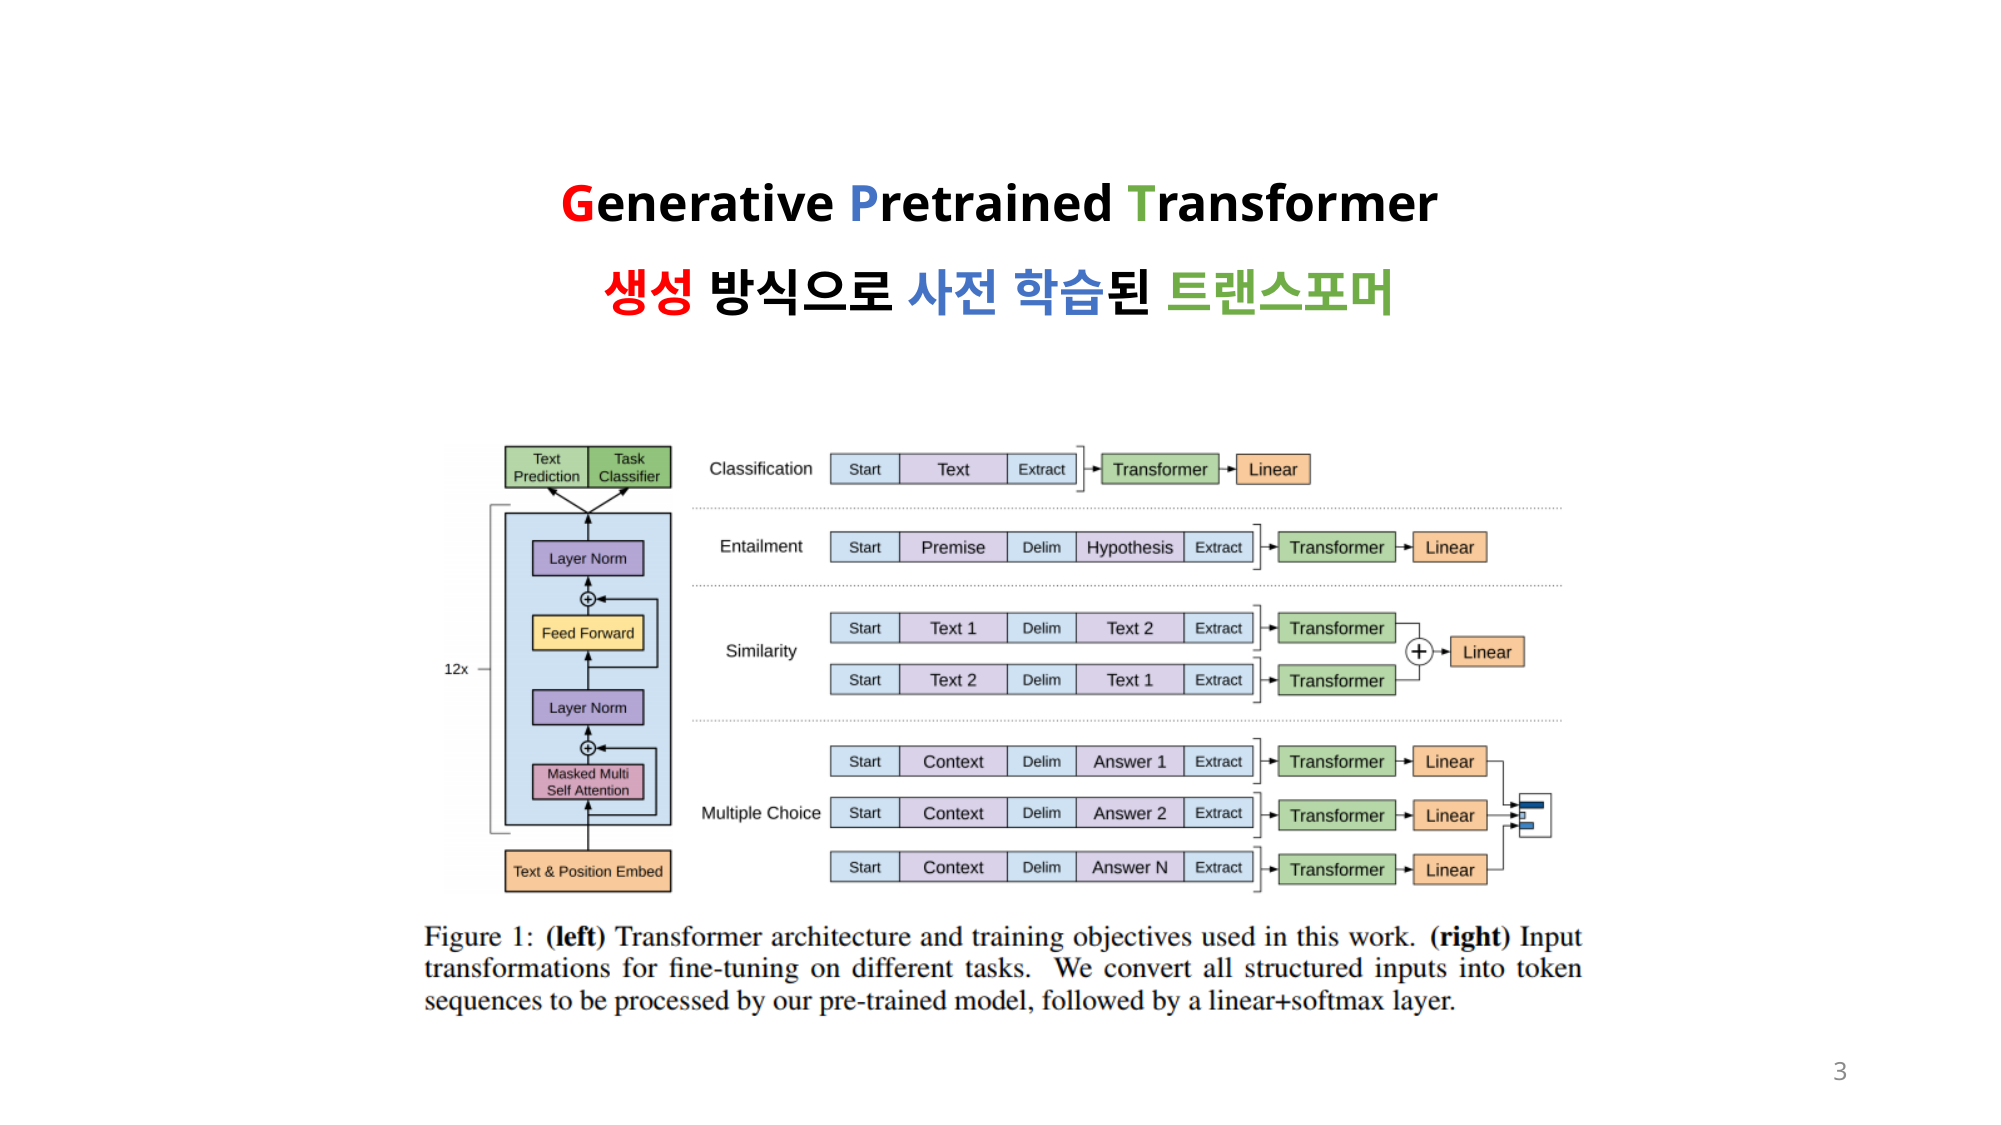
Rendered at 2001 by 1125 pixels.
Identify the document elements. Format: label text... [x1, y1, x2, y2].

picture [402, 420, 1598, 1026]
slide_number 3 [1412, 1042, 1863, 1103]
title Generative Pretrained Transformer 생성 방식으로 사전 학습된 트랜스포머 [266, 213, 1734, 330]
